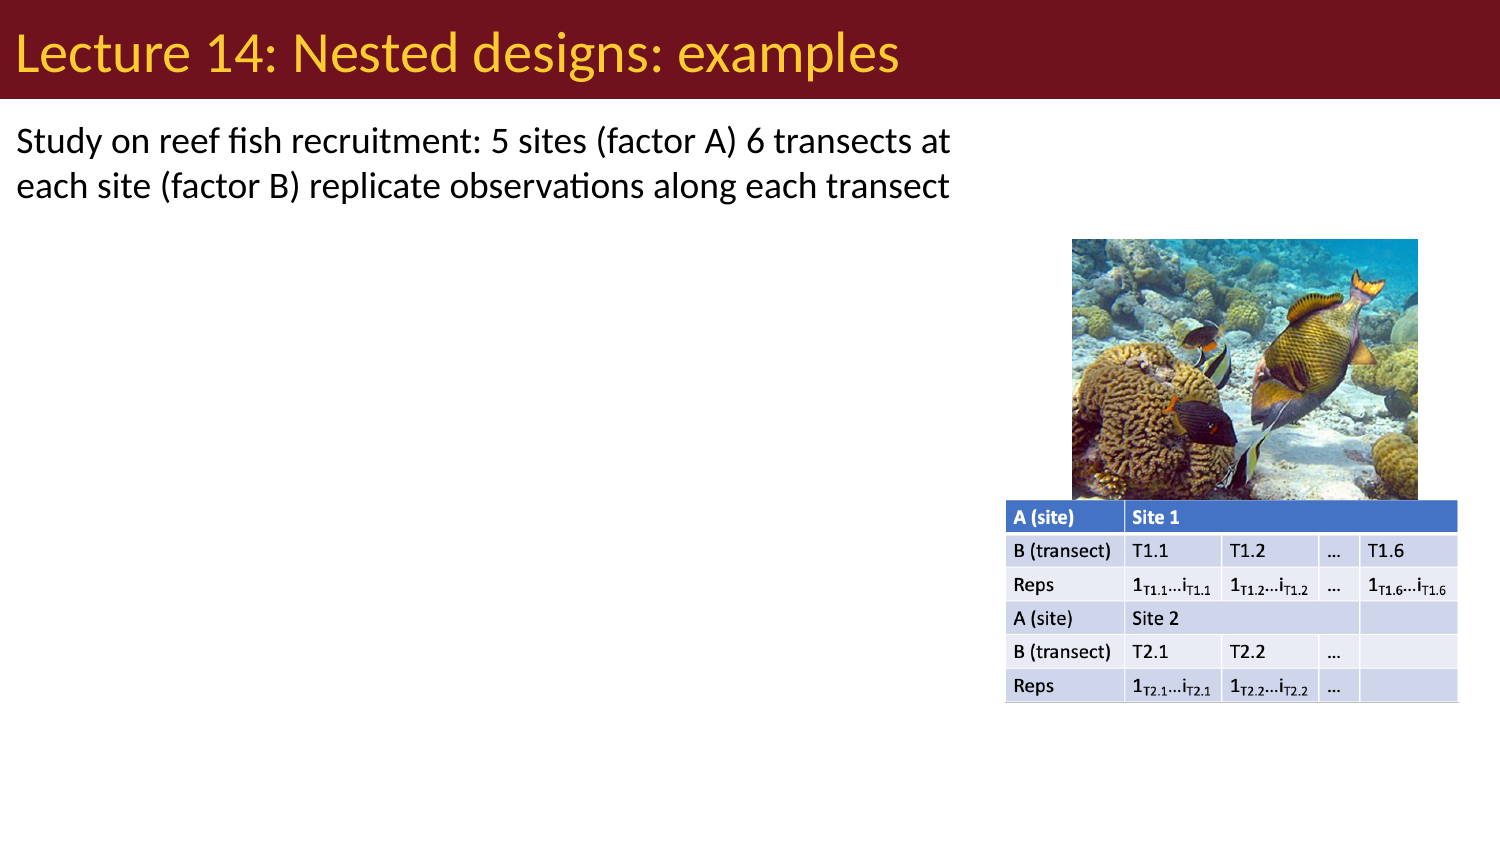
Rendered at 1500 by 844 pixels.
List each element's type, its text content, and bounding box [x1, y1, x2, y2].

list Study on reef fish recruitment: 5 sites (factor A) 6 transects at each site (factor B) replicate observations along each transect [1, 108, 988, 844]
picture [1003, 239, 1461, 711]
title Lecture 14: Nested designs: examples [0, 0, 1500, 99]
